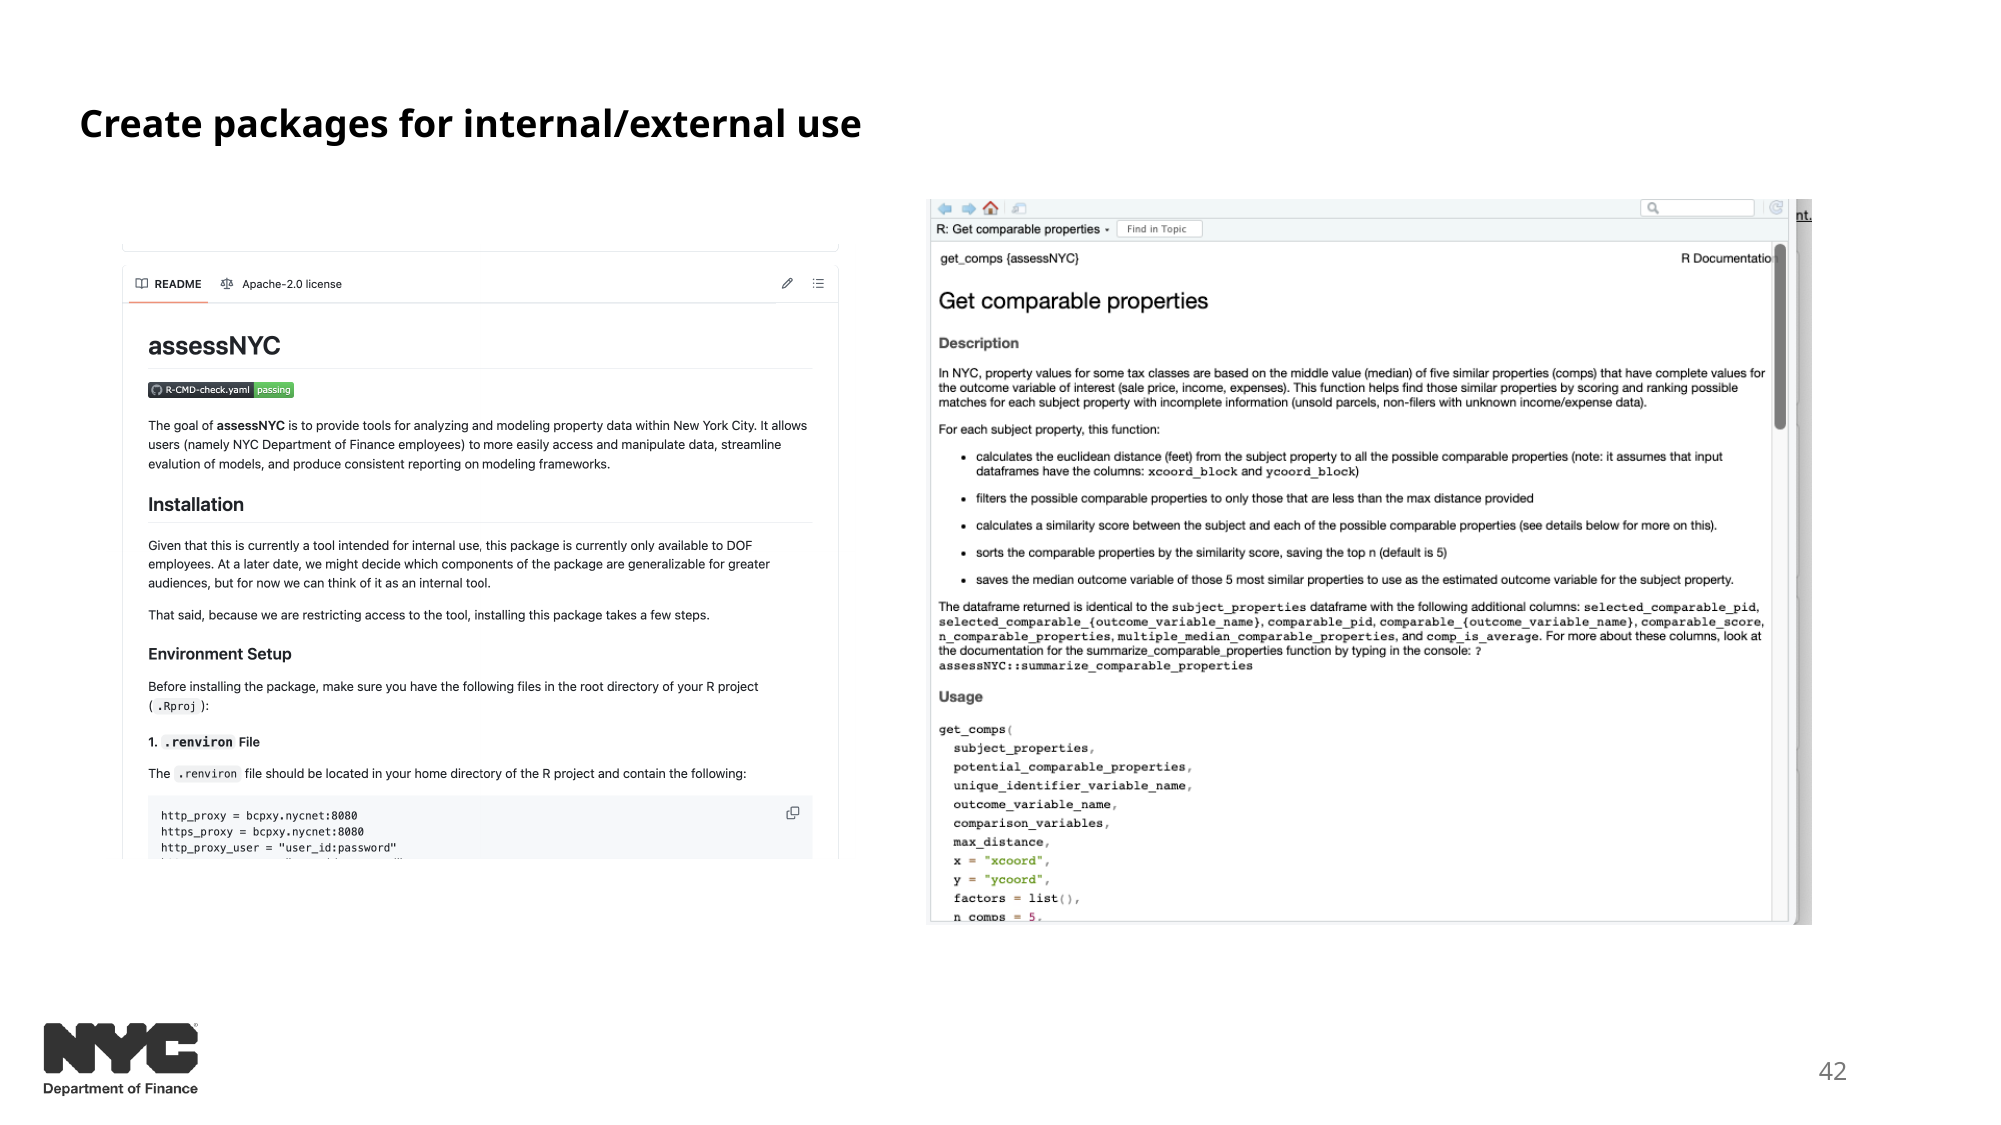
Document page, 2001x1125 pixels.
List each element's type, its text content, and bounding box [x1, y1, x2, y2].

slide_number 42 [1412, 1042, 1863, 1103]
picture [926, 199, 1813, 926]
picture [28, 1000, 222, 1114]
text_box Create packages for internal/external use [64, 92, 1455, 153]
picture [106, 243, 856, 859]
